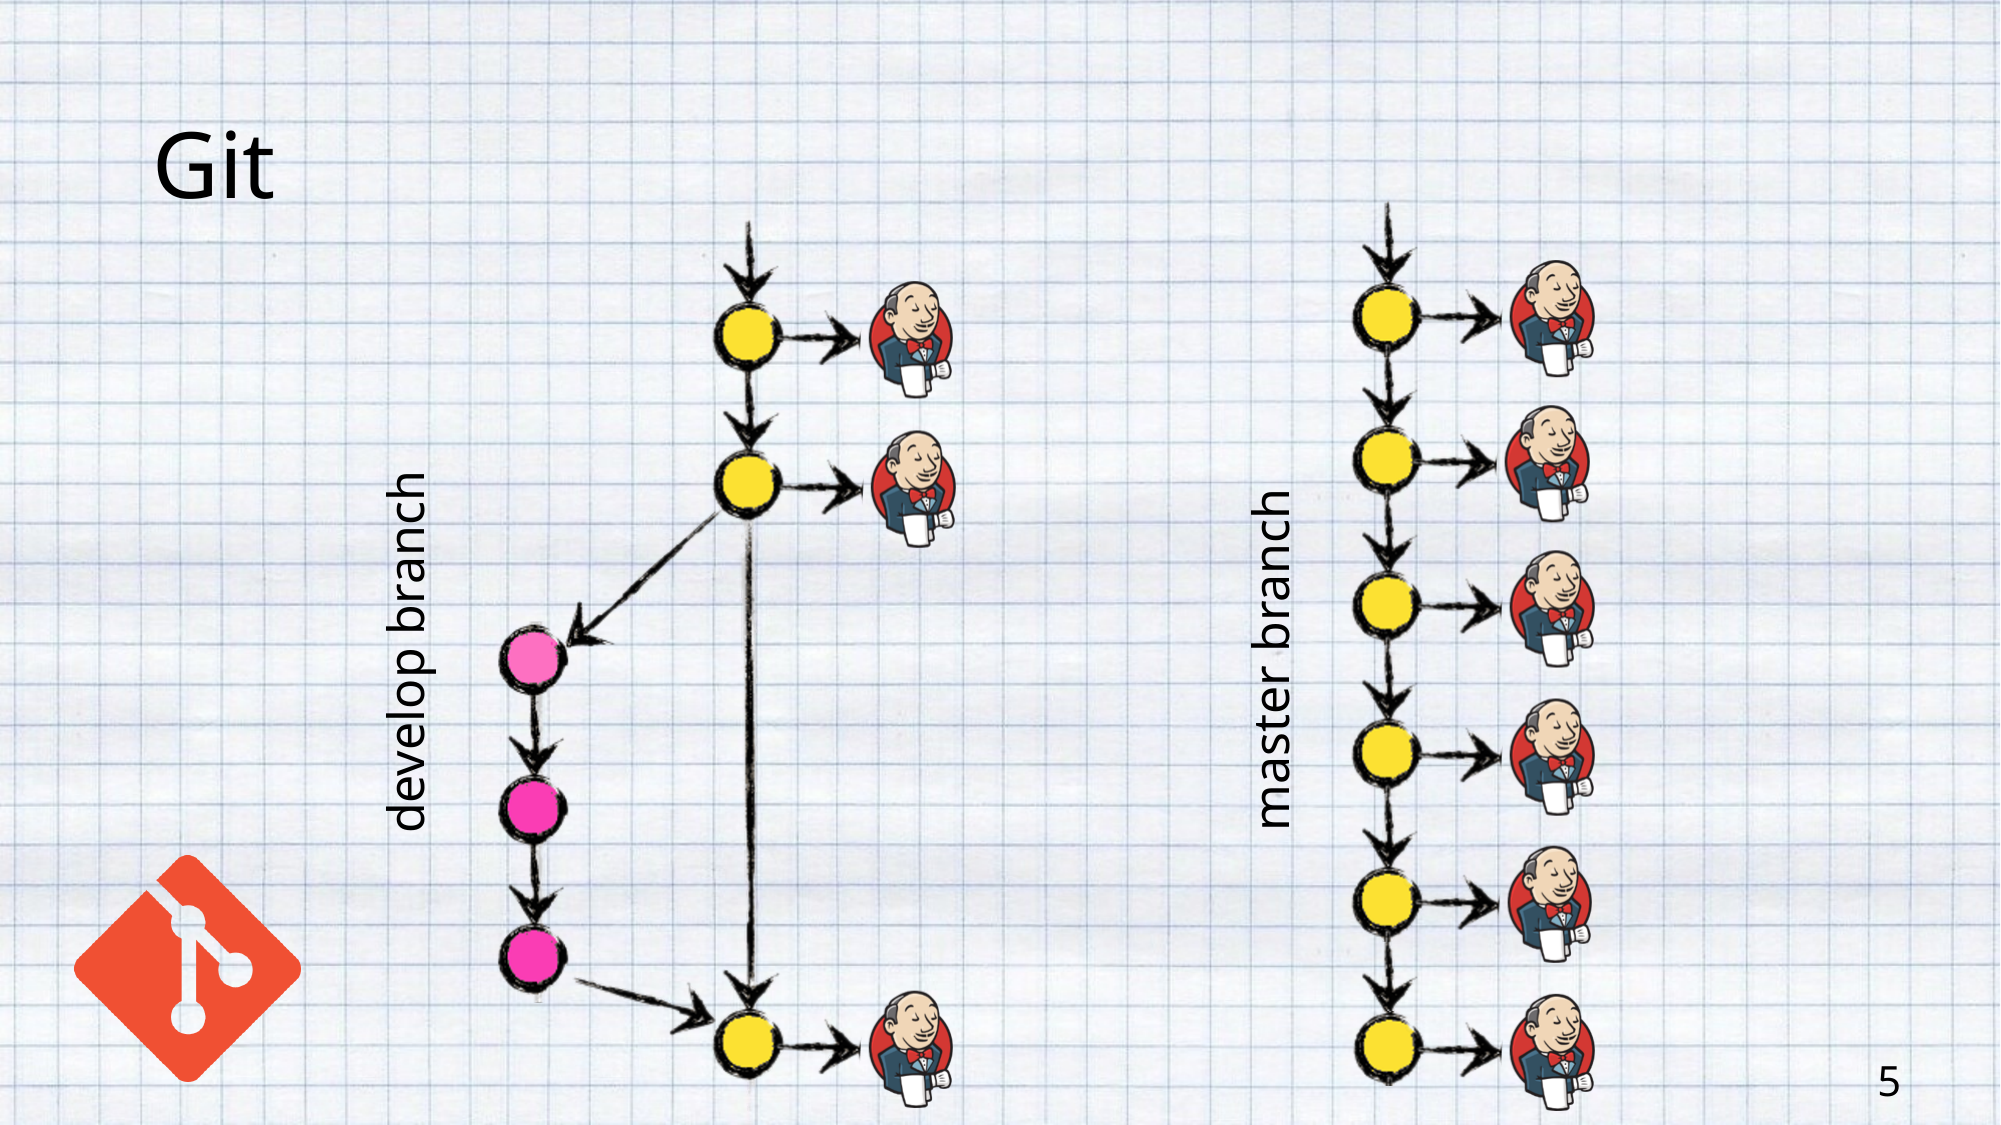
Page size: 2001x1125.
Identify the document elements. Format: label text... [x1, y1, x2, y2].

text_box develop branch [367, 455, 442, 849]
text_box master branch [1232, 473, 1307, 846]
picture [0, 0, 2001, 1125]
title Git [137, 59, 1863, 278]
slide_number 5 [1862, 1047, 1950, 1107]
